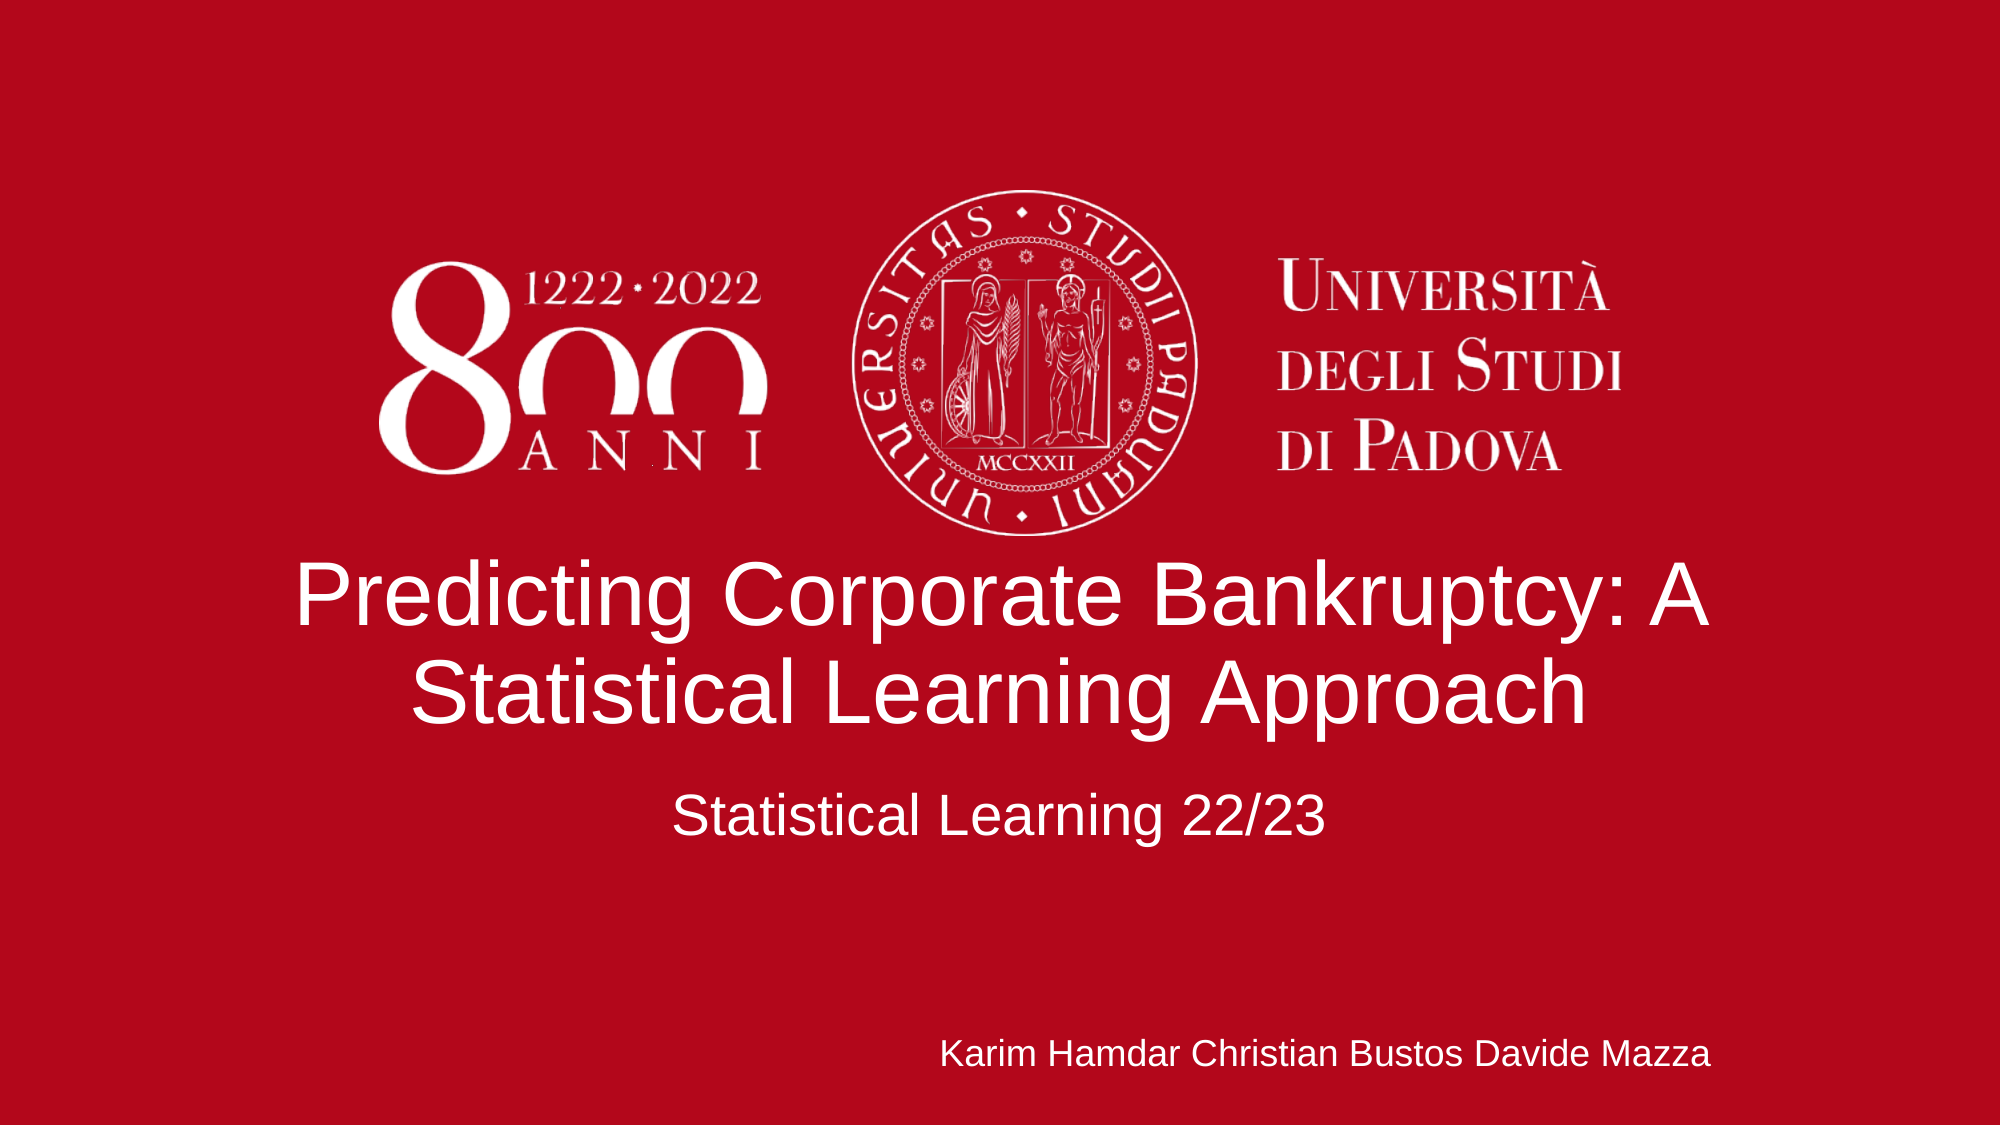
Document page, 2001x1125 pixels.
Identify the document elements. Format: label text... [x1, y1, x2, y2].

title Predicting Corporate Bankruptcy: A Statistical Learning Approach [253, 539, 1747, 751]
list Statistical Learning 22/23 [481, 777, 1519, 903]
text_box Karim Hamdar Christian Bustos Davide Mazza [924, 1021, 1962, 1082]
